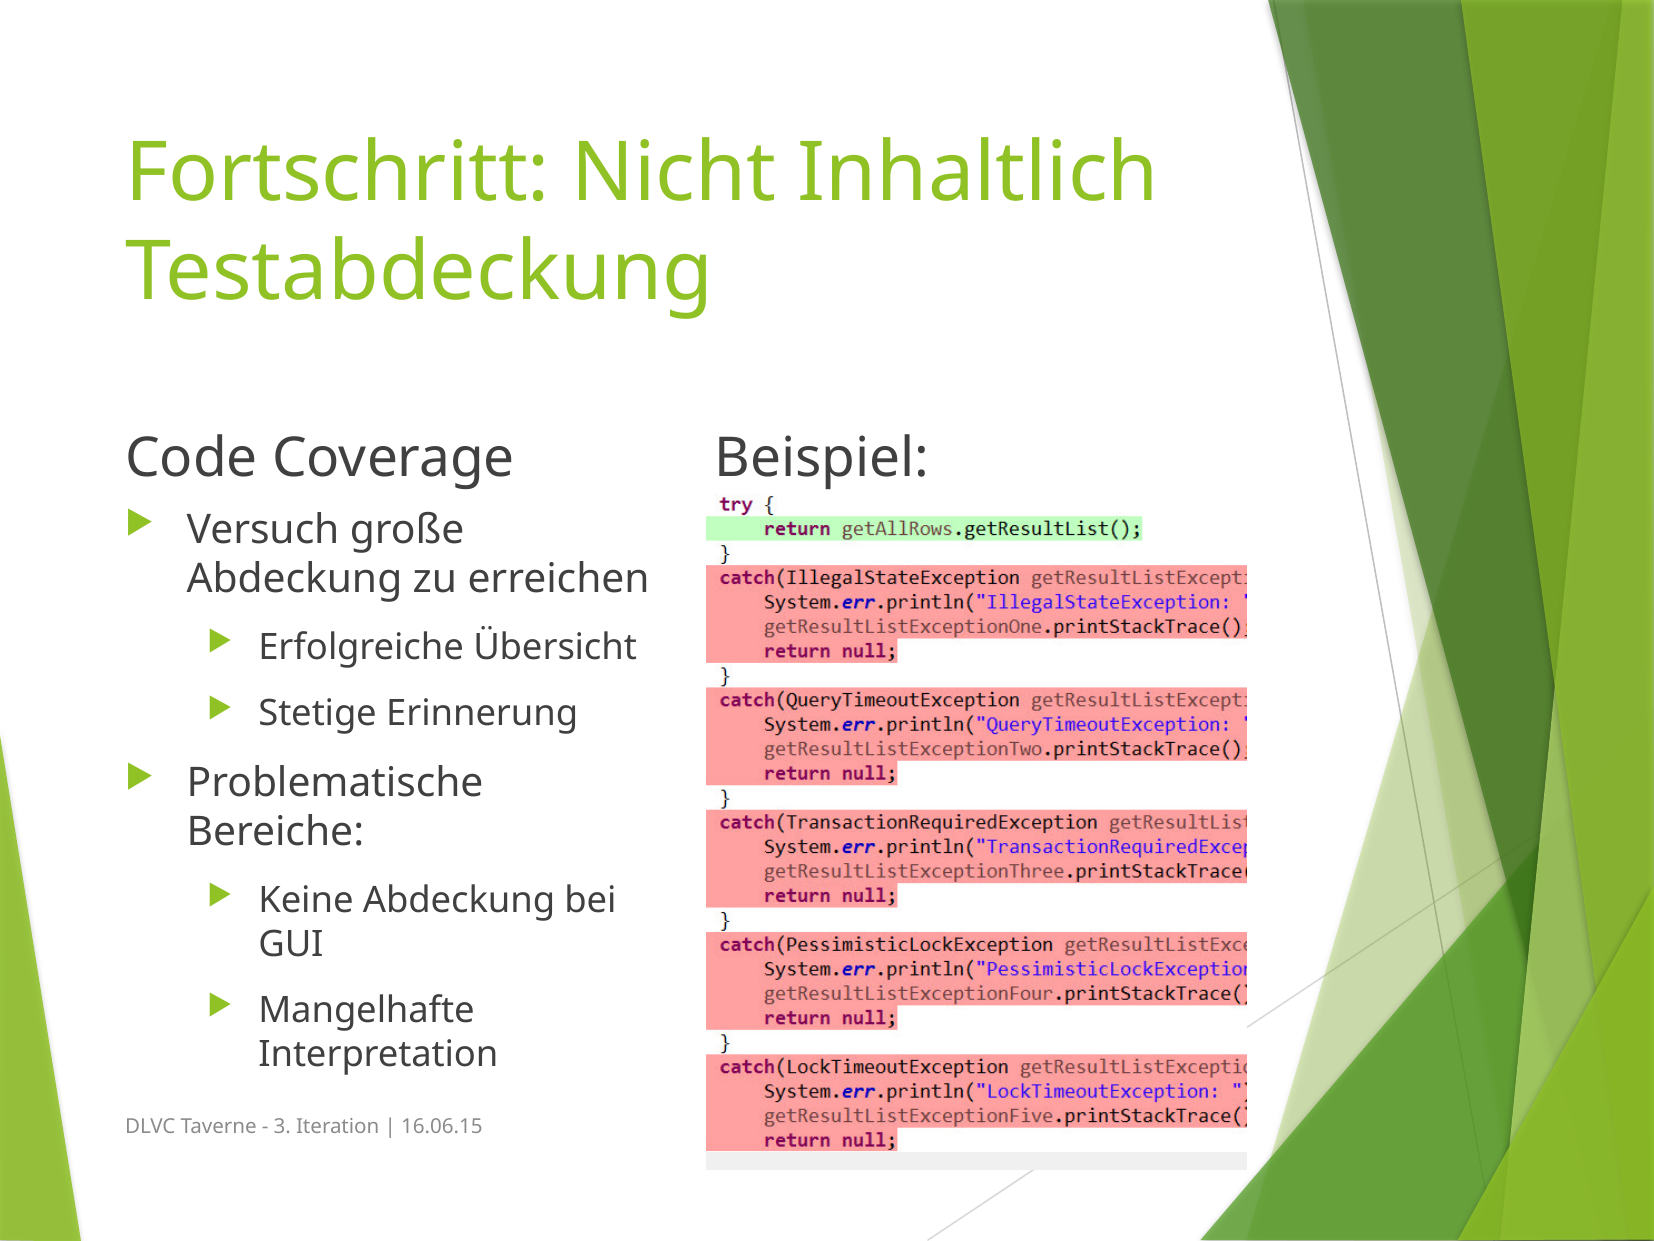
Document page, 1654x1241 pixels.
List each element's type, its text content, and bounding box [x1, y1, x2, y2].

list Versuch große Abdeckung zu erreichen Erfolgreiche Übersicht Stetige Erinnerung Problematische Bereiche: Keine Abdeckung bei GUI Mangelhafte Interpretation [110, 494, 670, 1092]
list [706, 494, 1247, 1171]
list Beispiel: [699, 390, 1259, 495]
list Code Coverage [110, 390, 670, 494]
footer DLVC Taverne - 3. Iteration | 16.06.15 [110, 1092, 701, 1159]
title Fortschritt: Nicht Inhaltlich Testabdeckung [110, 110, 1259, 350]
